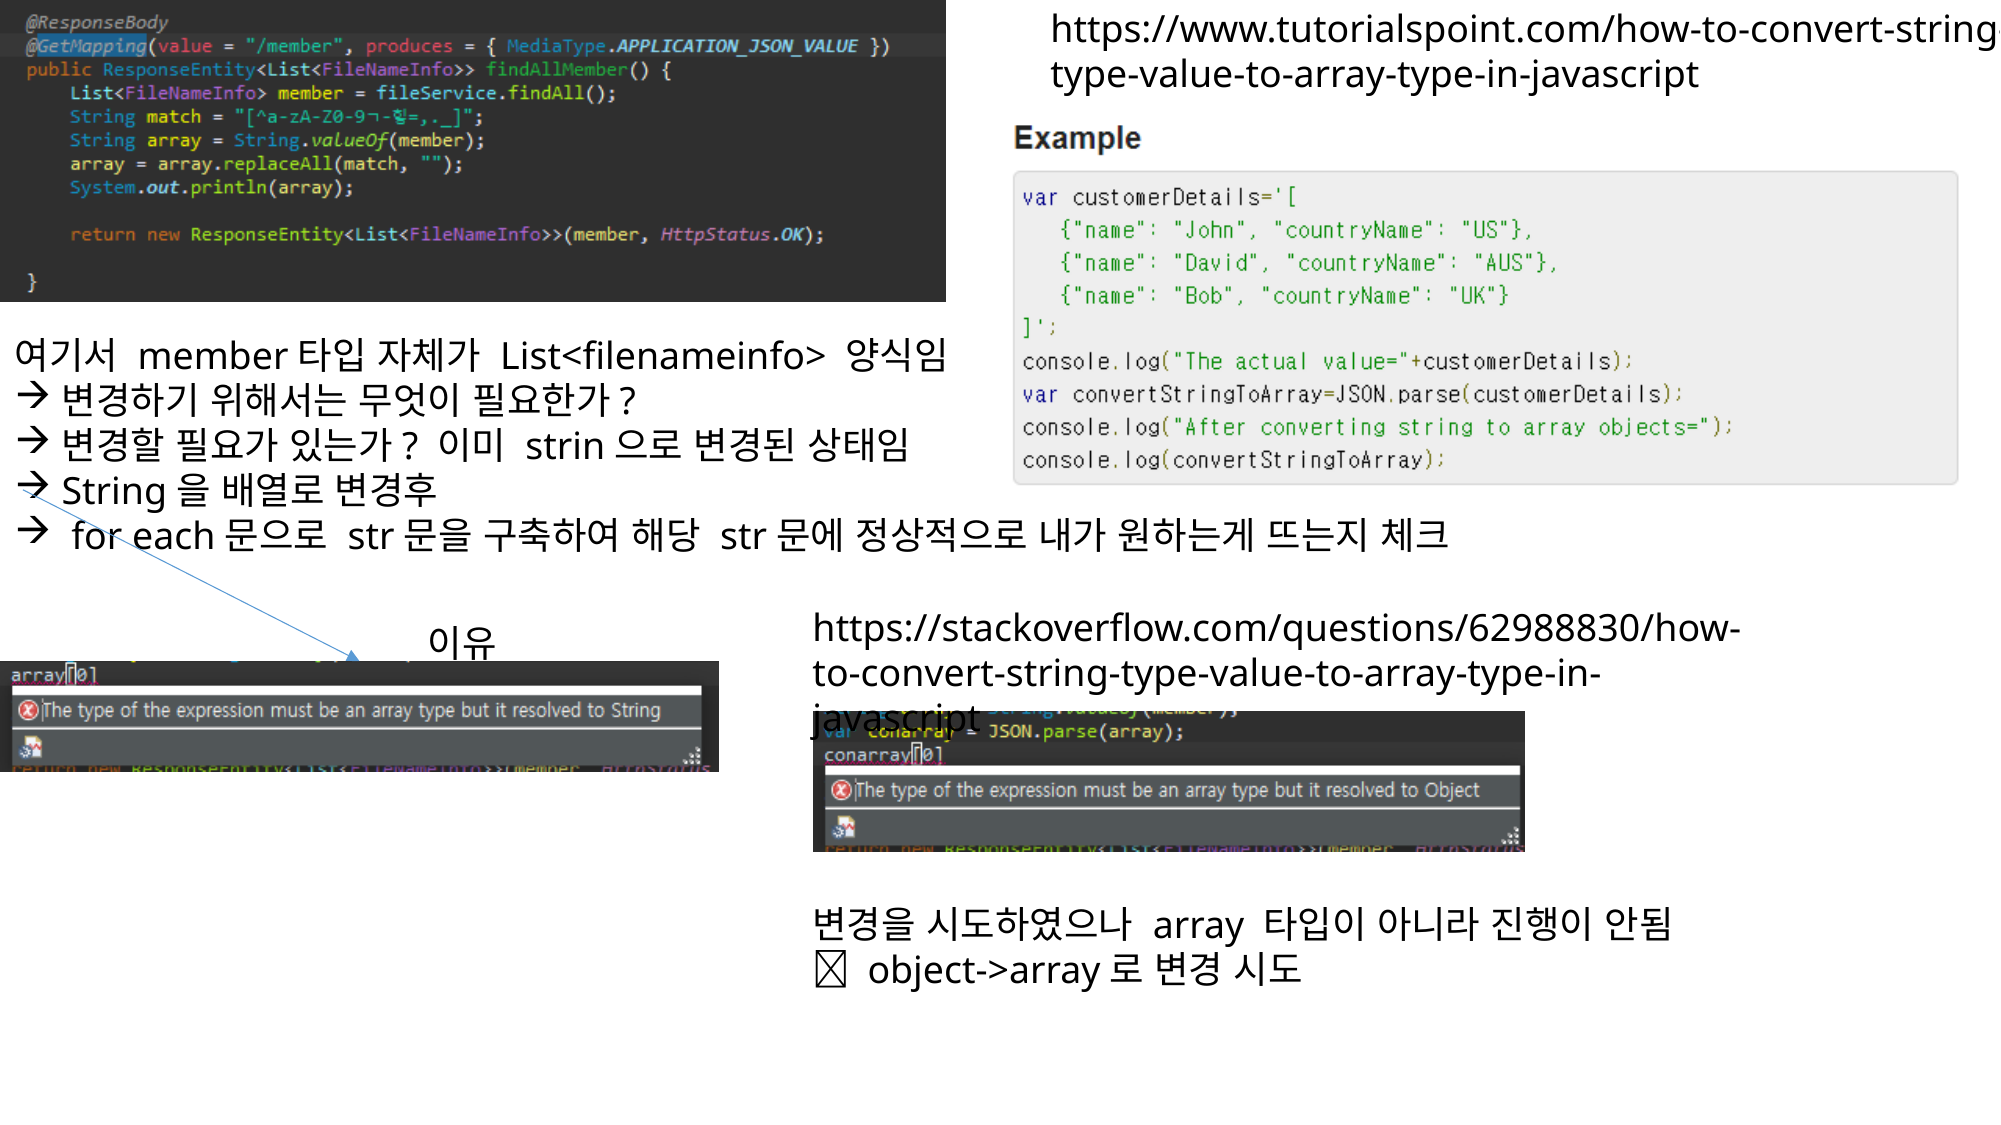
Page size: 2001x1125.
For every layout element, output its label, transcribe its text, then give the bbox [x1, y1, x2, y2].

text_box 이유 [413, 612, 755, 672]
picture [813, 710, 1525, 852]
picture [0, 661, 719, 773]
picture [0, 0, 946, 302]
text_box 변경을 시도하였으나 array 타입이 아니라 진행이 안됨 object->array로 변경 시도 [797, 893, 1718, 999]
picture [993, 99, 1965, 490]
text_box 여기서 member타입 자체가 List<filenameinfo> 양식임 변경하기 위해서는 무엇이 필요한가? 변경할 필요가 있는가? 이미 strin으로 변경된 상태임 String을 배열로 변경후 for each문으로 str문을 구축하여 해당 str문에 정상적으로 내가 원하는게 뜨는지 체크 [0, 324, 1837, 565]
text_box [22, 489, 360, 661]
text_box https://stackoverflow.com/questions/62988830/how-to-convert-string-type-value-to-array-type-in-javascript [797, 596, 1768, 746]
text_box https://www.tutorialspoint.com/how-to-convert-string-type-value-to-array-type-in-javascript [1035, 0, 2000, 102]
